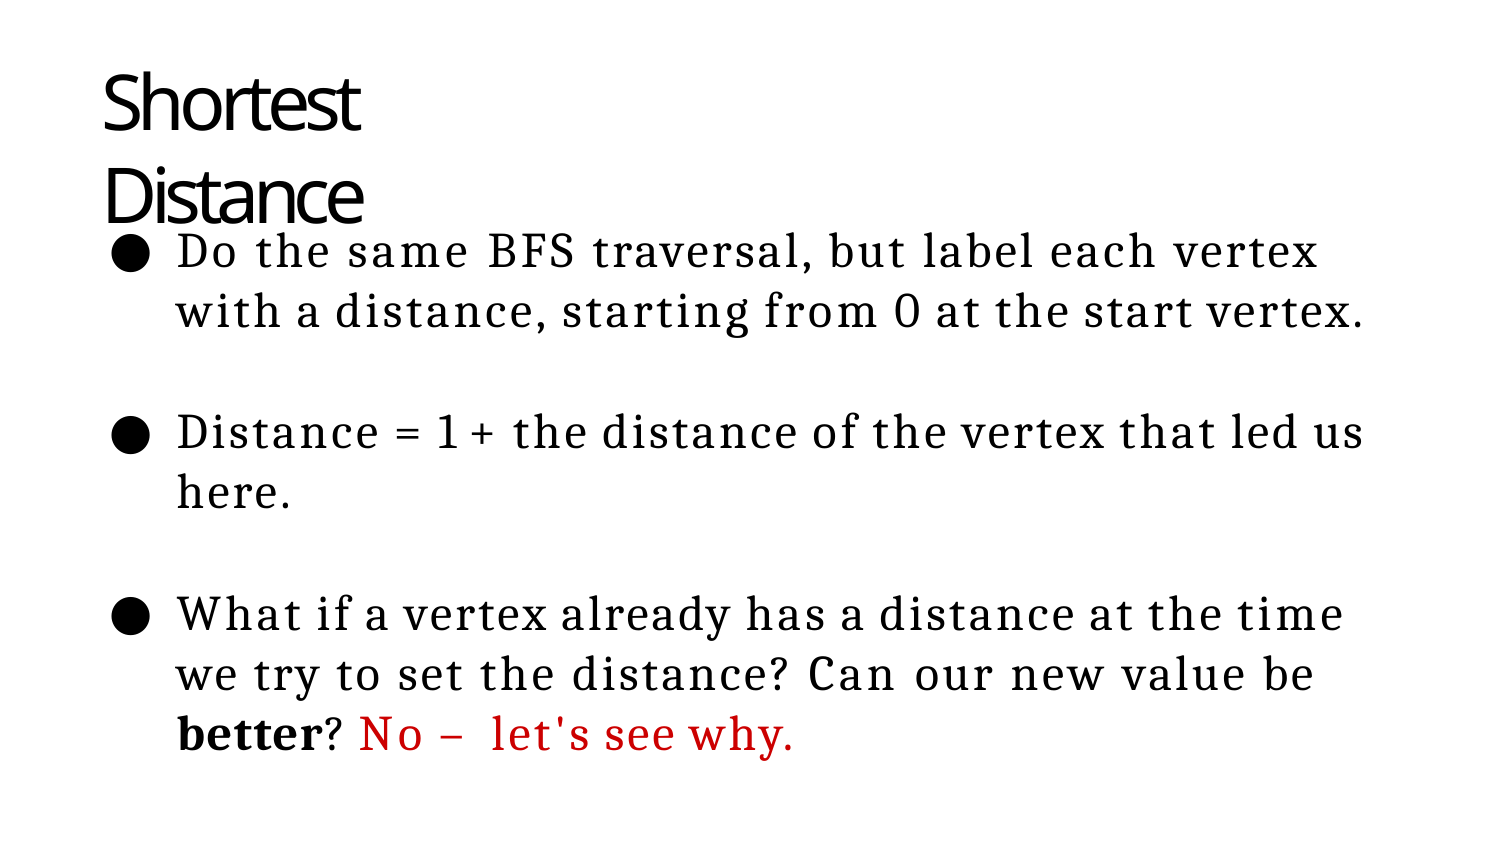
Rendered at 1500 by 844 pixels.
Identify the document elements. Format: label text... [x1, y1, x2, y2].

list Do the same BFS traversal, but label each vertex with a distance, starting from 0 at the start vertex. Distance = 1 + the distance of the vertex that led us here. What if a vertex already has a distance at the time we try to set the distance? Can our new value be better? No – let's see why. [80, 215, 1420, 761]
title Shortest Distance [99, 51, 601, 215]
